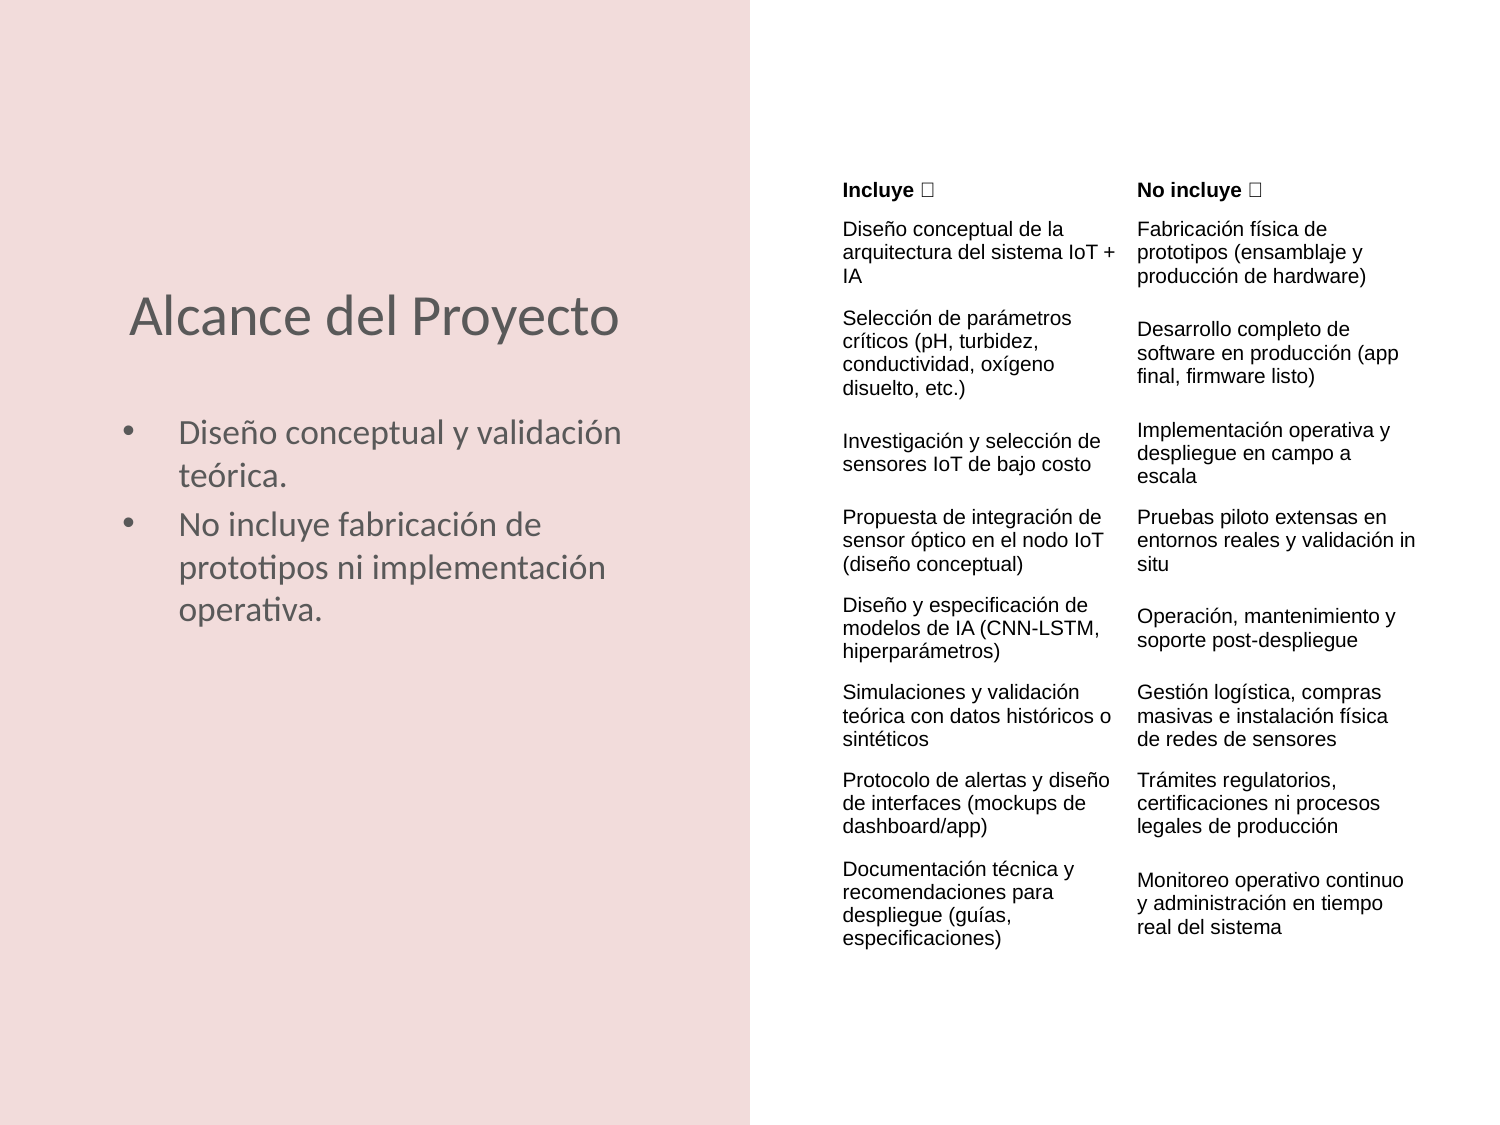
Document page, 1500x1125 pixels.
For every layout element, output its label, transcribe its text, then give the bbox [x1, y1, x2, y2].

table_cell Desarrollo completo de software en producción (app final, firmware listo) [1129, 296, 1425, 409]
table_cell Trámites regulatorios, certificaciones ni procesos legales de producción [1129, 760, 1425, 847]
table_cell Implementación operativa y despliegue en campo a escala [1129, 409, 1425, 497]
text_box [0, 0, 752, 1125]
table_cell Selección de parámetros críticos (pH, turbidez, conductividad, oxígeno disuelto, etc.) [834, 296, 1129, 409]
table_cell Diseño conceptual de la arquitectura del sistema IoT + IA [834, 209, 1129, 296]
list Diseño conceptual y validación teórica. No incluye fabricación de prototipos ni implementación operativa. [107, 401, 643, 1020]
table_cell Fabricación física de prototipos (ensamblaje y producción de hardware) [1129, 209, 1425, 296]
table_cell Gestión logística, compras masivas e instalación física de redes de sensores [1129, 672, 1425, 760]
text_box [752, 0, 1500, 1125]
table_cell Simulaciones y validación teórica con datos históricos o sintéticos [834, 672, 1129, 760]
table_cell Operación, mantenimiento y soporte post-despliegue [1129, 585, 1425, 672]
table_cell Investigación y selección de sensores IoT de bajo costo [834, 409, 1129, 497]
table_cell Pruebas piloto extensas en entornos reales y validación in situ [1129, 497, 1425, 585]
table_cell Protocolo de alertas y diseño de interfaces (mockups de dashboard/app) [834, 760, 1129, 847]
table_header Incluye ✅ [834, 172, 1129, 209]
table_cell Documentación técnica y recomendaciones para despliegue (guías, especificaciones) [834, 847, 1129, 960]
title Alcance del Proyecto [107, 112, 643, 355]
table_cell Propuesta de integración de sensor óptico en el nodo IoT (diseño conceptual) [834, 497, 1129, 585]
table_cell Diseño y especificación de modelos de IA (CNN-LSTM, hiperparámetros) [834, 585, 1129, 672]
table_header No incluye ❌ [1129, 172, 1425, 209]
table_cell Monitoreo operativo continuo y administración en tiempo real del sistema [1129, 847, 1425, 960]
